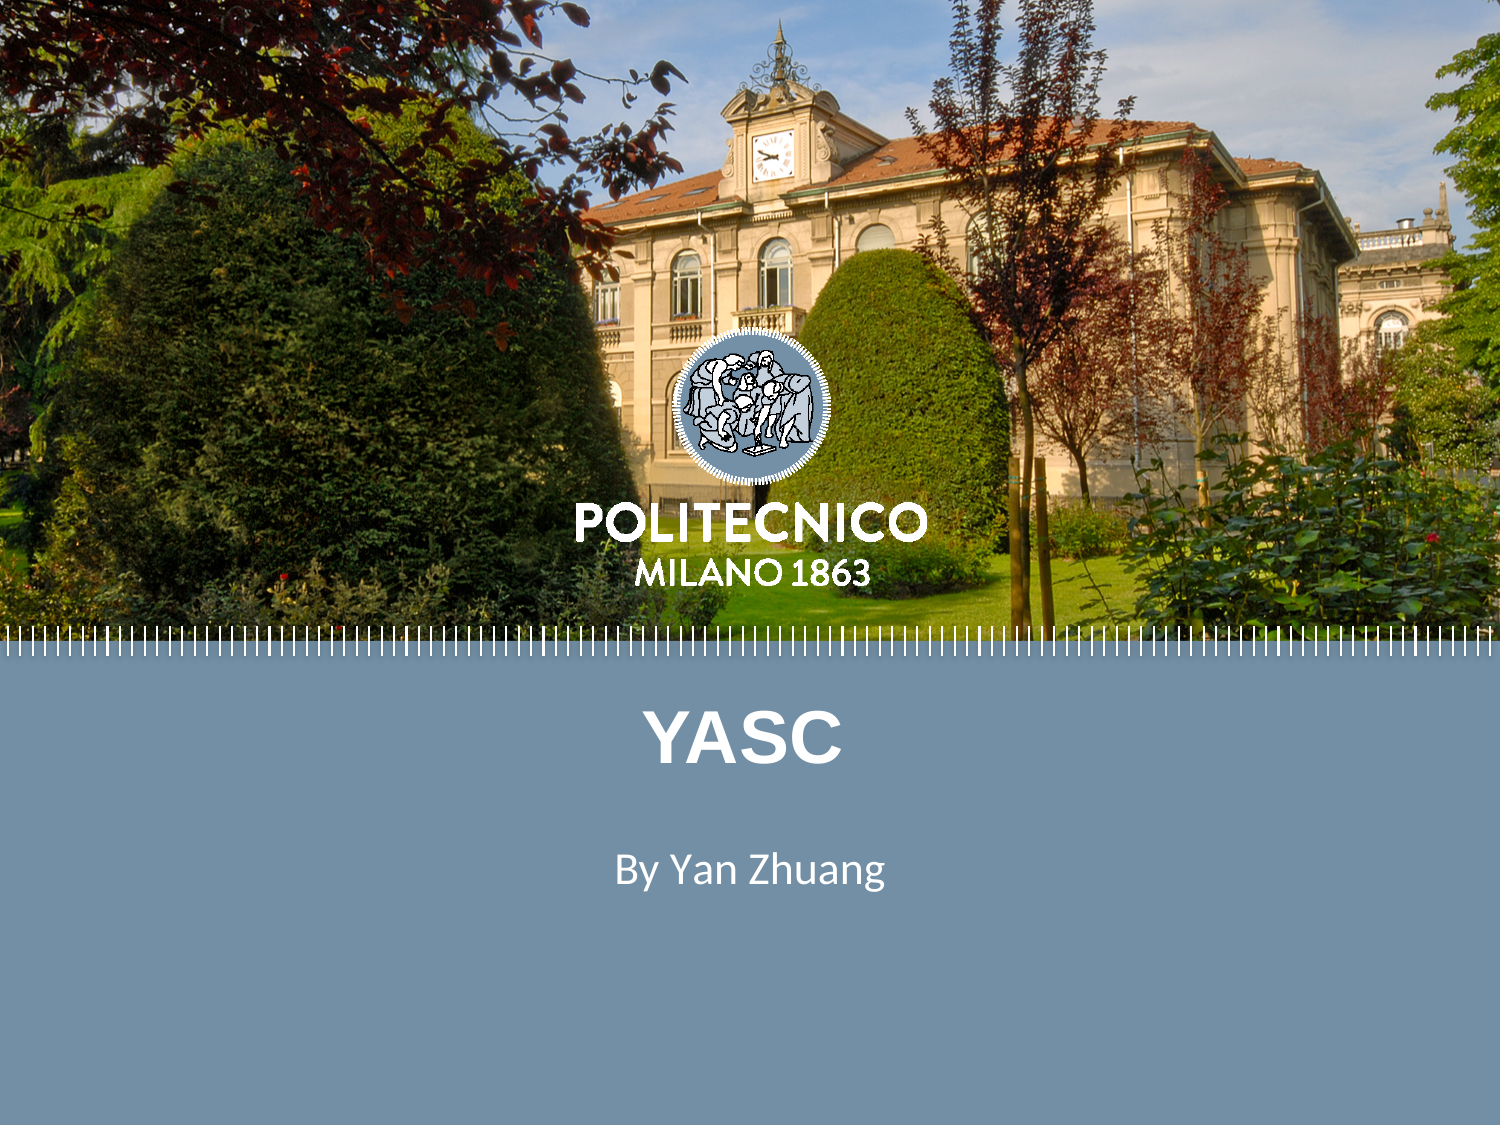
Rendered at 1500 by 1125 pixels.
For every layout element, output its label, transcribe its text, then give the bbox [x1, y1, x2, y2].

text_box By Yan Zhuang [0, 688, 1500, 1125]
picture [0, 0, 1500, 681]
text_box [105, 839, 1381, 1059]
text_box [7, 625, 1491, 656]
text_box YASC [105, 689, 1381, 839]
